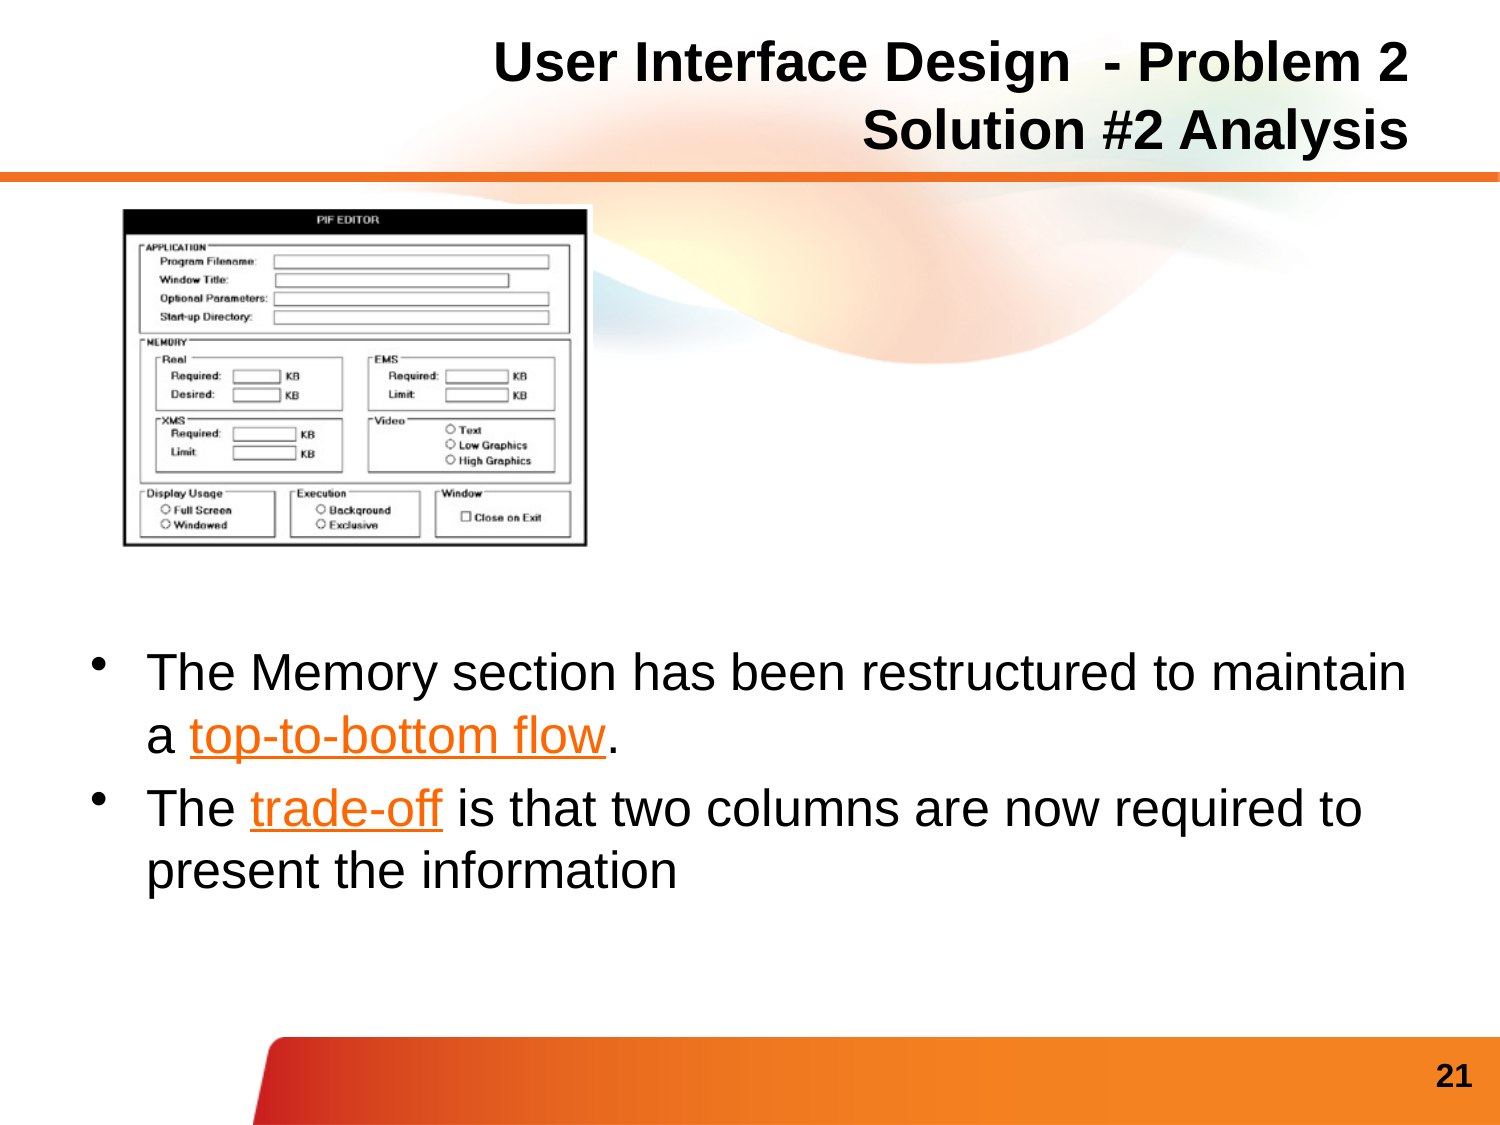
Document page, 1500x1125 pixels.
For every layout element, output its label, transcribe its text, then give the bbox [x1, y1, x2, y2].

picture [0, 0, 1500, 486]
title User Interface Design - Problem 2 Solution #2 Analysis [437, 24, 1425, 161]
list The Memory section has been restructured to maintain a top-to-bottom flow. The trade-off is that two columns are now required to present the information [75, 631, 1425, 973]
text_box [116, 204, 593, 552]
picture [253, 1037, 1500, 1125]
